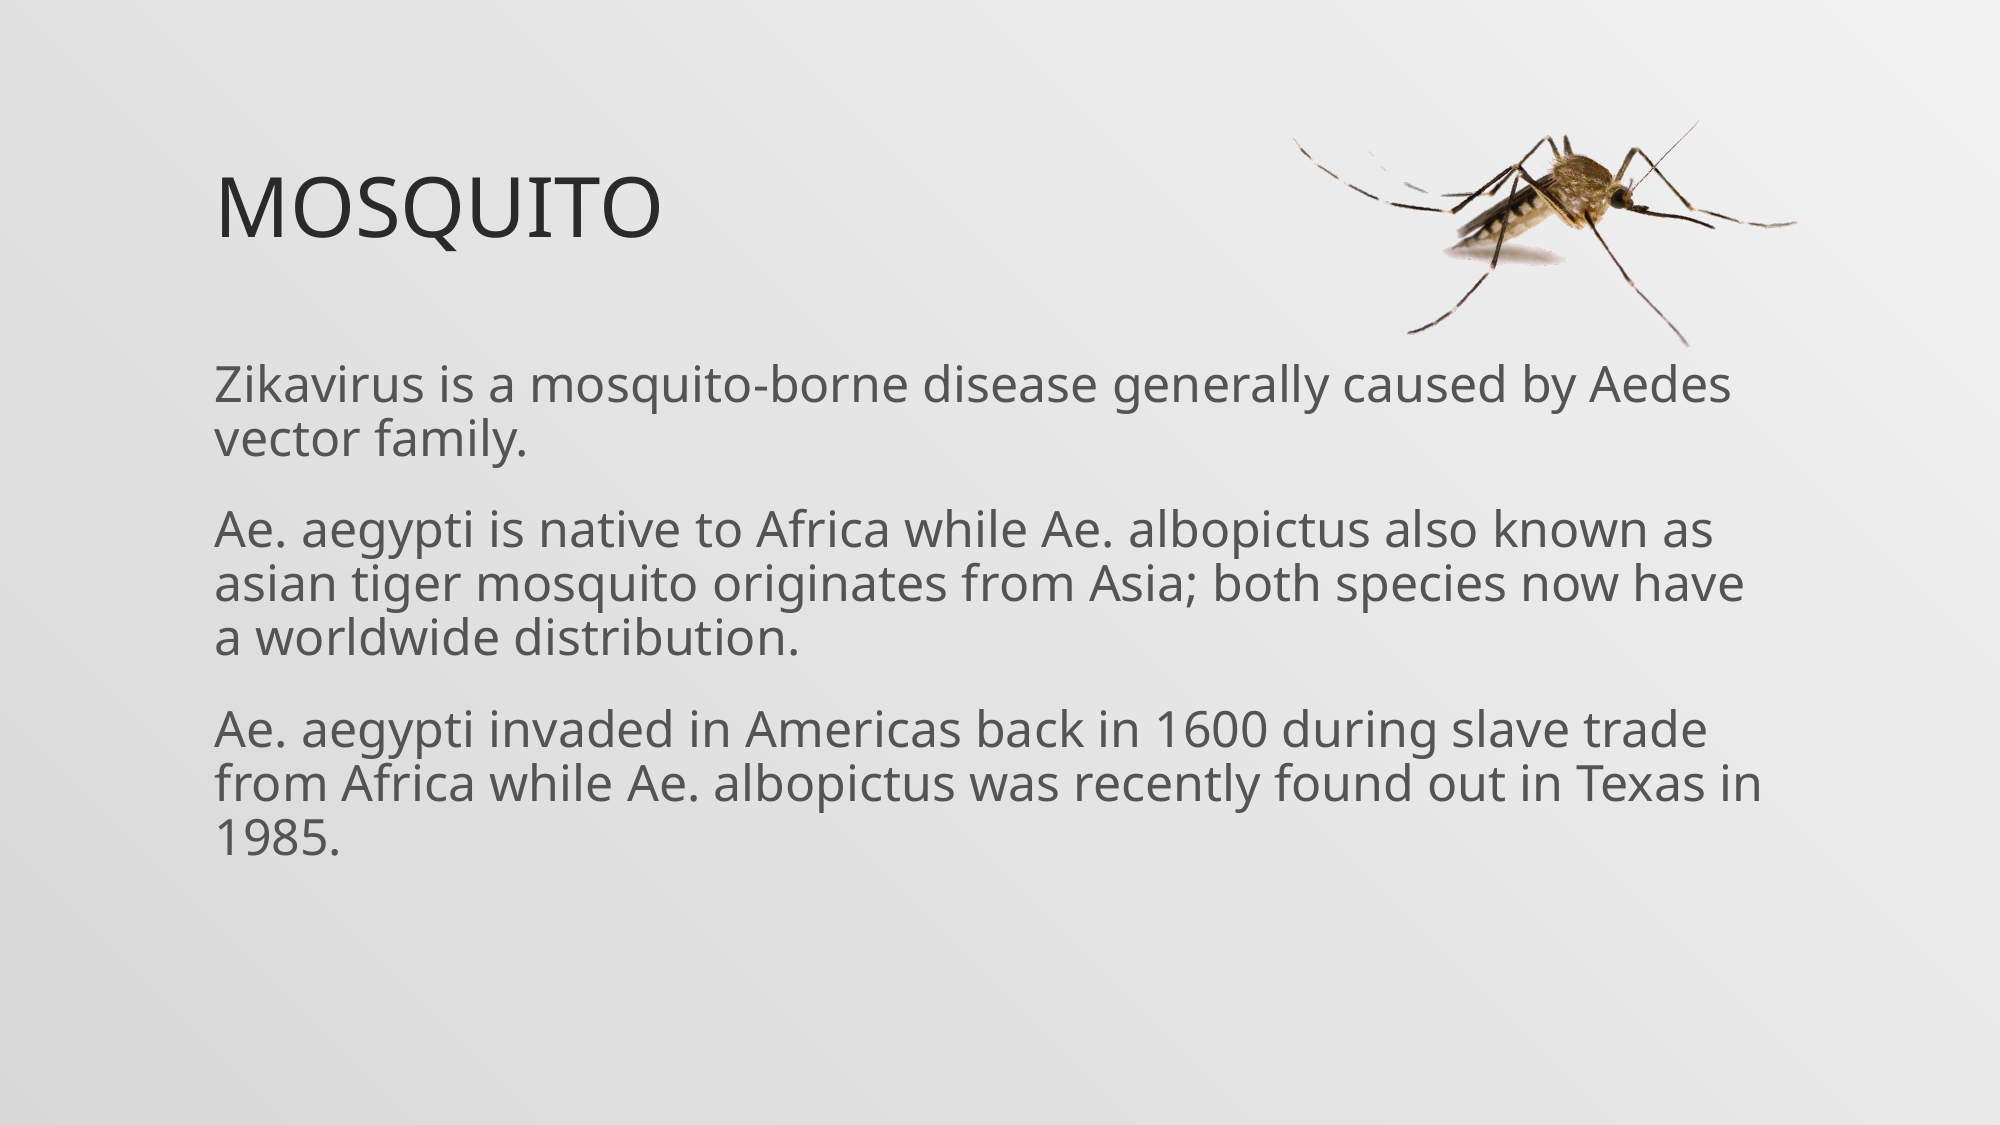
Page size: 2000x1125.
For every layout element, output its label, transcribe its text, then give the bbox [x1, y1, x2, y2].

list Zikavirus is a mosquito-borne disease generally caused by Aedes vector family. Ae. aegypti is native to Africa while Ae. albopictus also known as asian tiger mosquito originates from Asia; both species now have a worldwide distribution. Ae. aegypti invaded in Americas back in 1600 during slave trade from Africa while Ae. albopictus was recently found out in Texas in 1985. [199, 351, 1800, 1064]
picture [1268, 17, 1893, 432]
title MOSQUITO [199, 45, 1263, 263]
